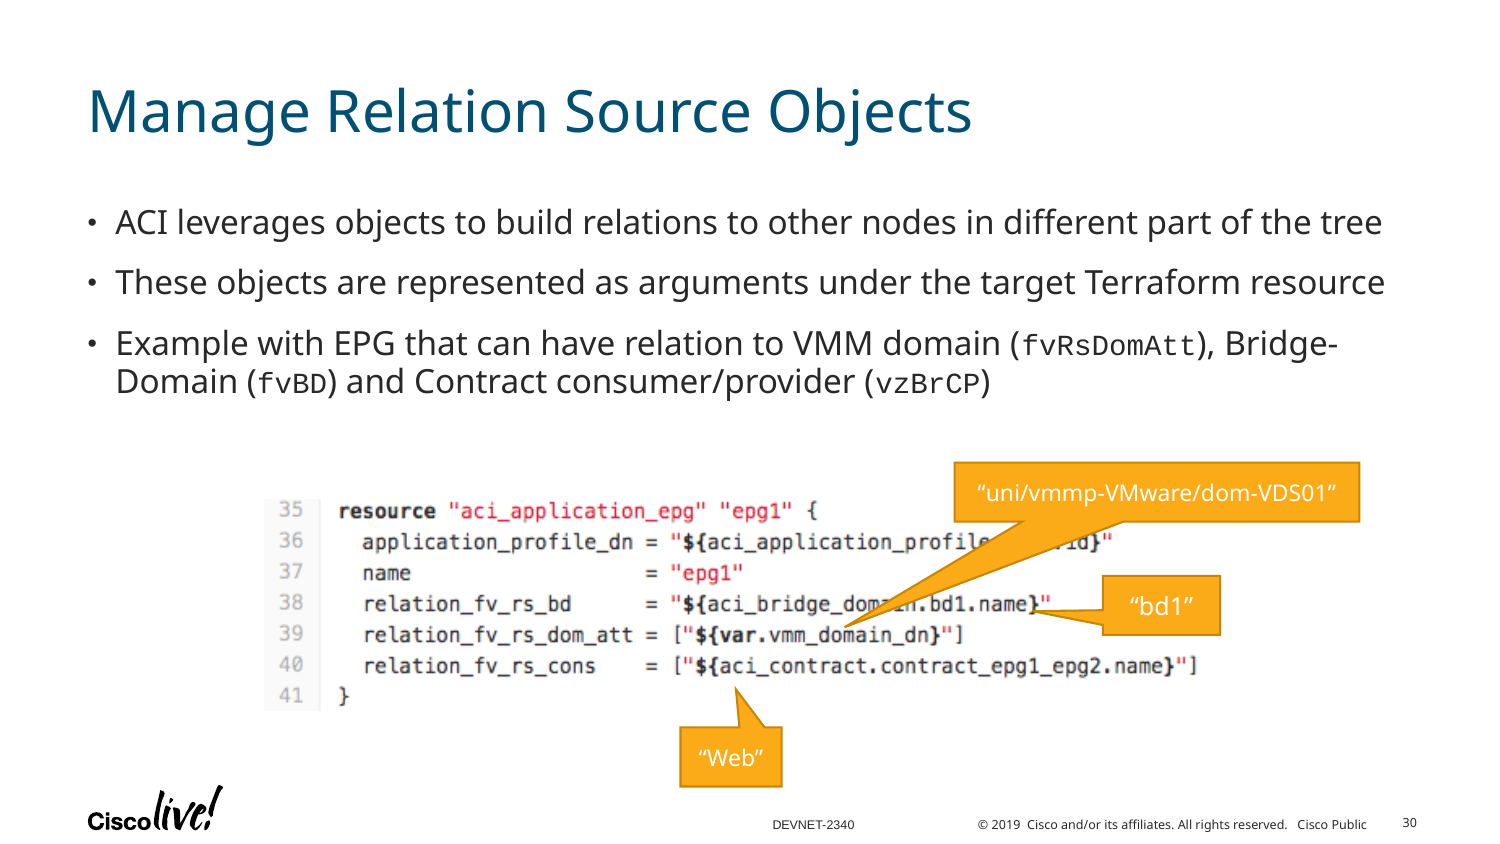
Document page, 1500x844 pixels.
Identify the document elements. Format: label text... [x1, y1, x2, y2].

text_box “uni/vmmp-VMware/dom-VDS01” [954, 462, 1360, 522]
picture [263, 499, 1221, 712]
title Manage Relation Source Objects [72, 31, 1428, 152]
footer DEVNET-2340 [624, 811, 865, 838]
slide_number 30 [1373, 800, 1432, 844]
list ACI leverages objects to build relations to other nodes in different part of the tree These objects are represented as arguments under the target Terraform resource Example with EPG that can have relation to VMM domain (fvRsDomAtt), Bridge-Domain (fvBD) and Contract consumer/provider (vzBrCP) [72, 196, 1428, 753]
text_box “Web” [680, 720, 782, 787]
